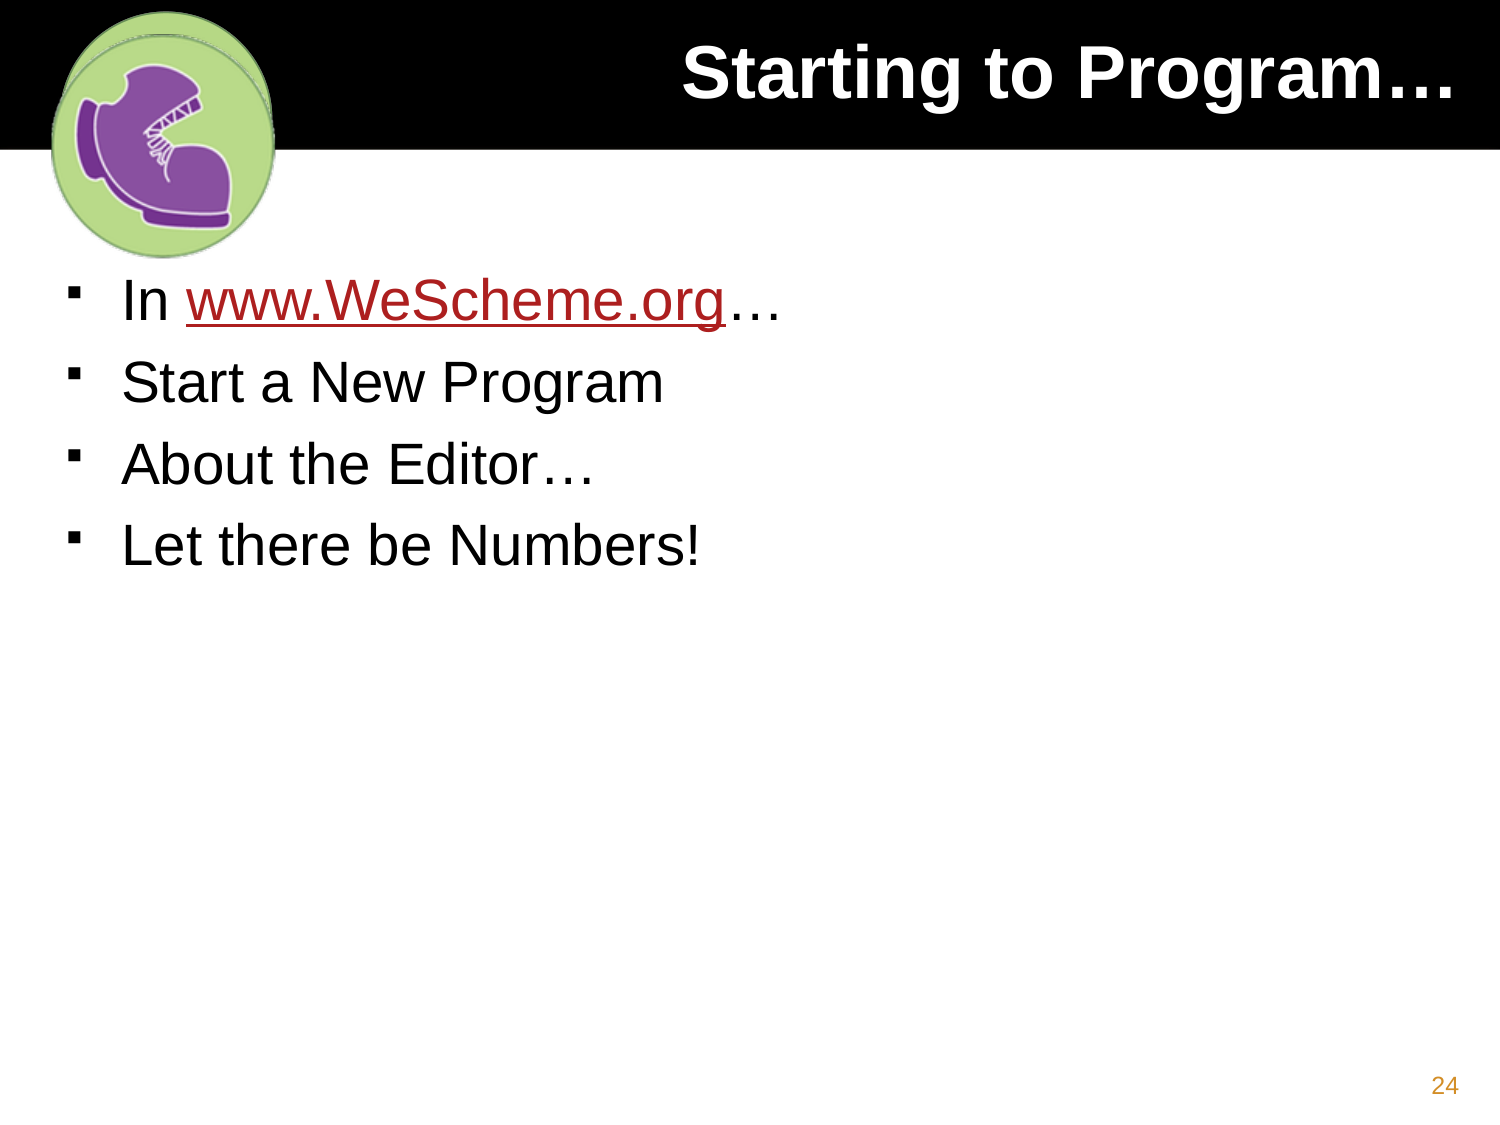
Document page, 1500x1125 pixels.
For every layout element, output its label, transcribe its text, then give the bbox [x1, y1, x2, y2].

list In www.WeScheme.org… Start a New Program About the Editor… Let there be Numbers! [50, 254, 1475, 998]
title Starting to Program… [50, 0, 1475, 138]
picture [47, 30, 288, 263]
slide_number 24 [1350, 1061, 1475, 1103]
